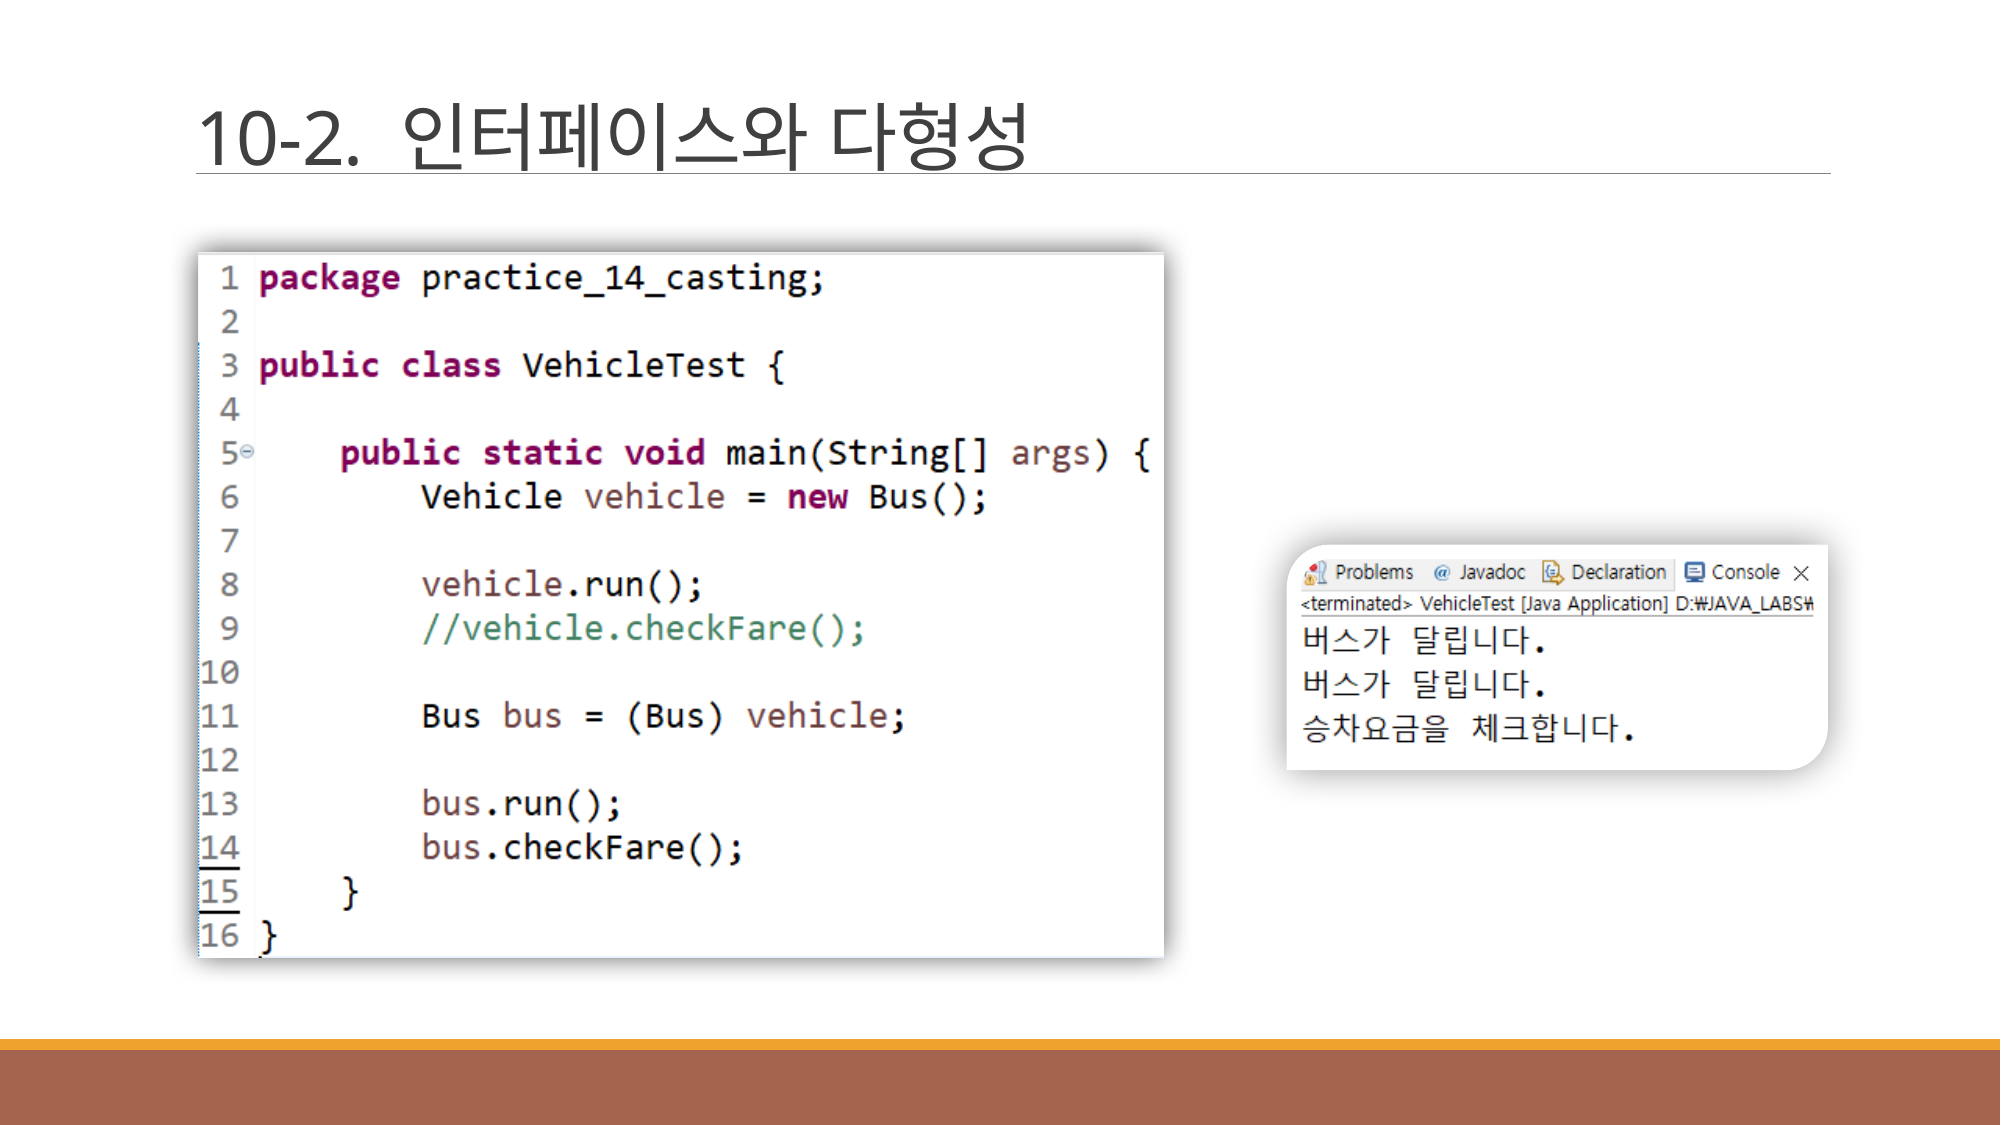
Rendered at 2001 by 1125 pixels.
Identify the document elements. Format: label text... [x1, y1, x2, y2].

picture [197, 252, 1165, 958]
title 10-2. 인터페이스와 다형성 [180, 47, 1408, 189]
picture [1293, 551, 1822, 764]
